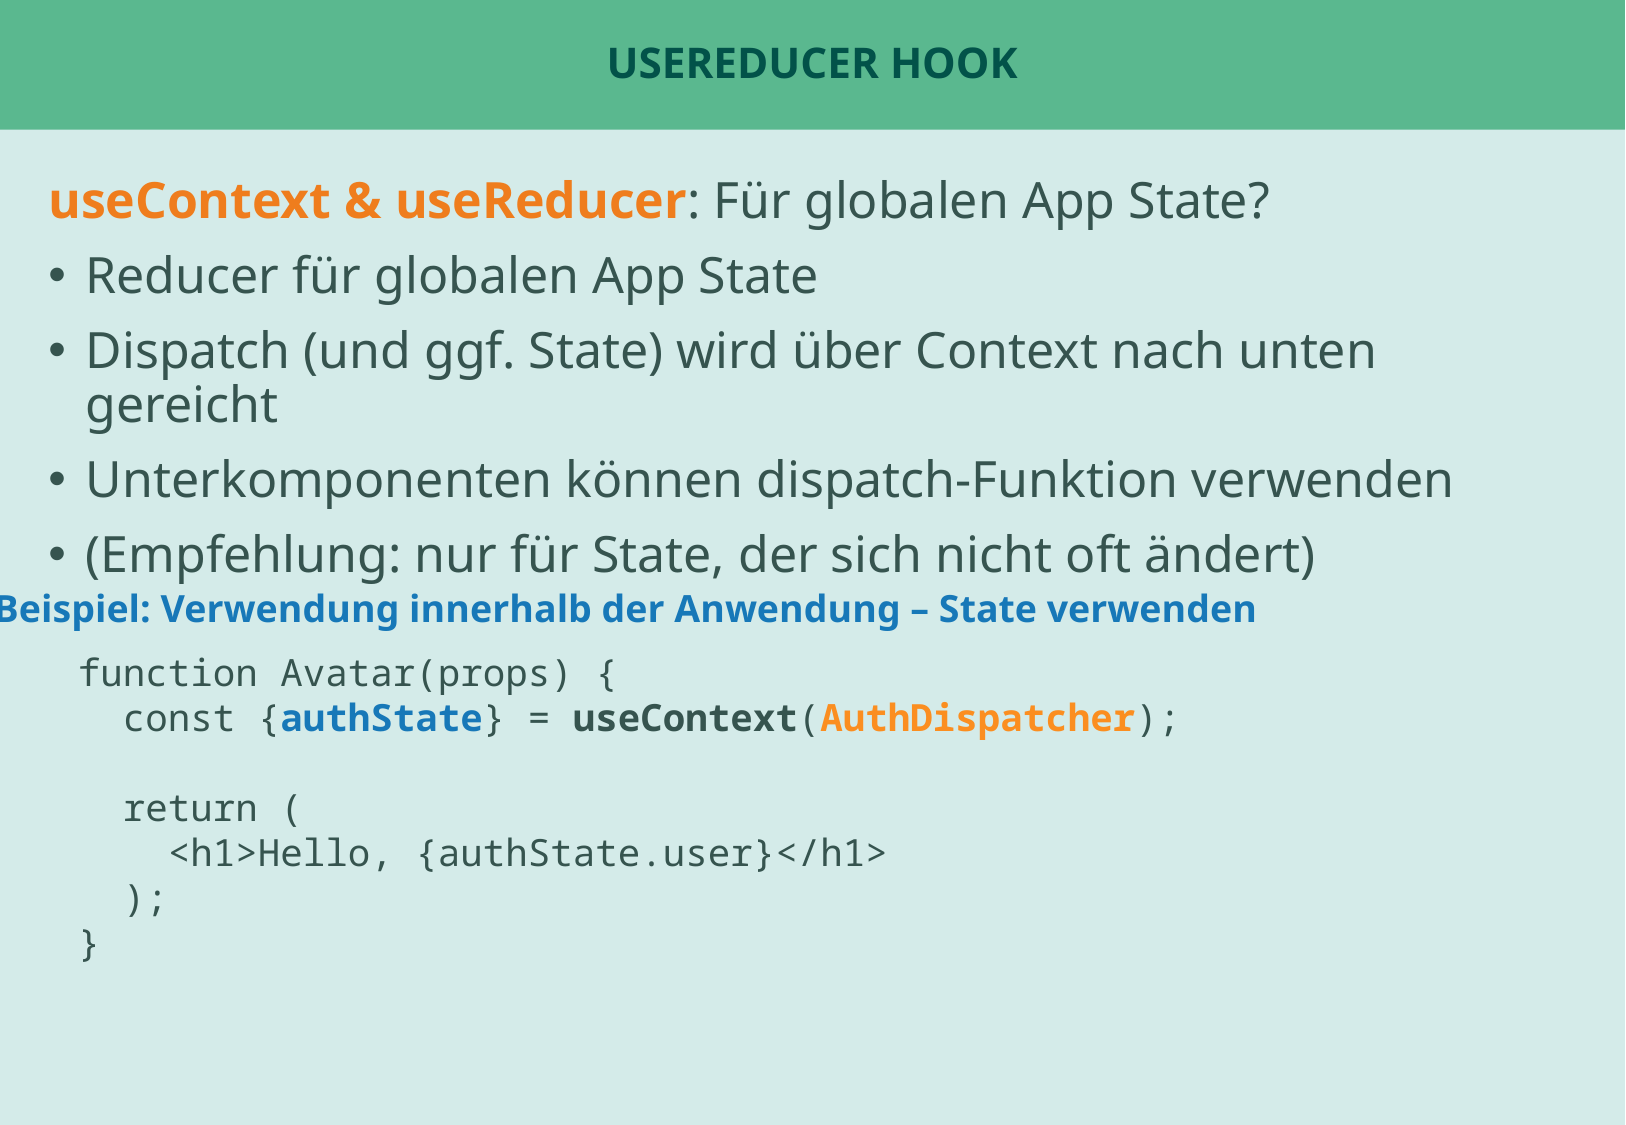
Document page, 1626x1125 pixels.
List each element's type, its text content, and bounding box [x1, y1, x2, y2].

title useReducer Hook [0, 0, 1625, 130]
list useContext & useReducer: Für globalen App State? Reducer für globalen App State Dispatch (und ggf. State) wird über Context nach unten gereicht Unterkomponenten können dispatch-Funktion verwenden (Empfehlung: nur für State, der sich nicht oft ändert) [33, 168, 1592, 1043]
text_box function Avatar(props) { const {authState} = useContext(AuthDispatcher); return ( <h1>Hello, {authState.user}</h1> ); } [63, 641, 1562, 972]
text_box Beispiel: Verwendung innerhalb der Anwendung – State verwenden [0, 577, 1274, 638]
